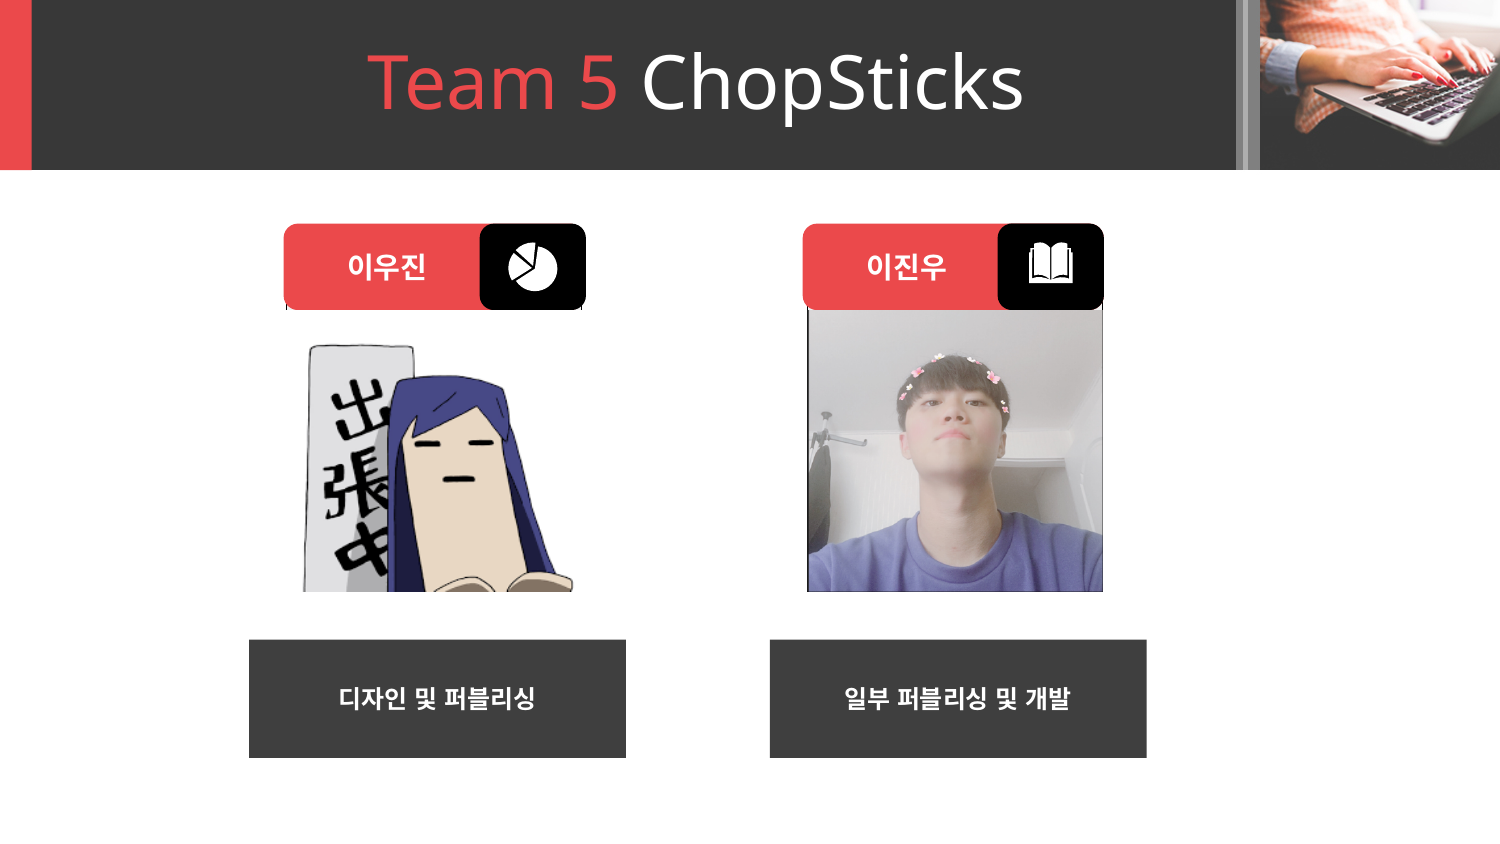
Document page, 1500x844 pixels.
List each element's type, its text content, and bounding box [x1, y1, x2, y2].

text_box [800, 221, 1007, 300]
text_box 이우진 [313, 232, 462, 285]
picture [0, 0, 1500, 844]
text_box [506, 240, 560, 285]
text_box 일부 퍼블리싱 및 개발 [769, 639, 1147, 758]
text_box 디자인 및 퍼블리싱 [249, 639, 626, 758]
text_box [477, 221, 589, 297]
text_box [281, 221, 490, 291]
list Team 5 ChopSticks [53, 32, 1235, 127]
text_box [995, 221, 1107, 290]
text_box 이진우 [832, 232, 981, 285]
text_box [1026, 240, 1075, 285]
